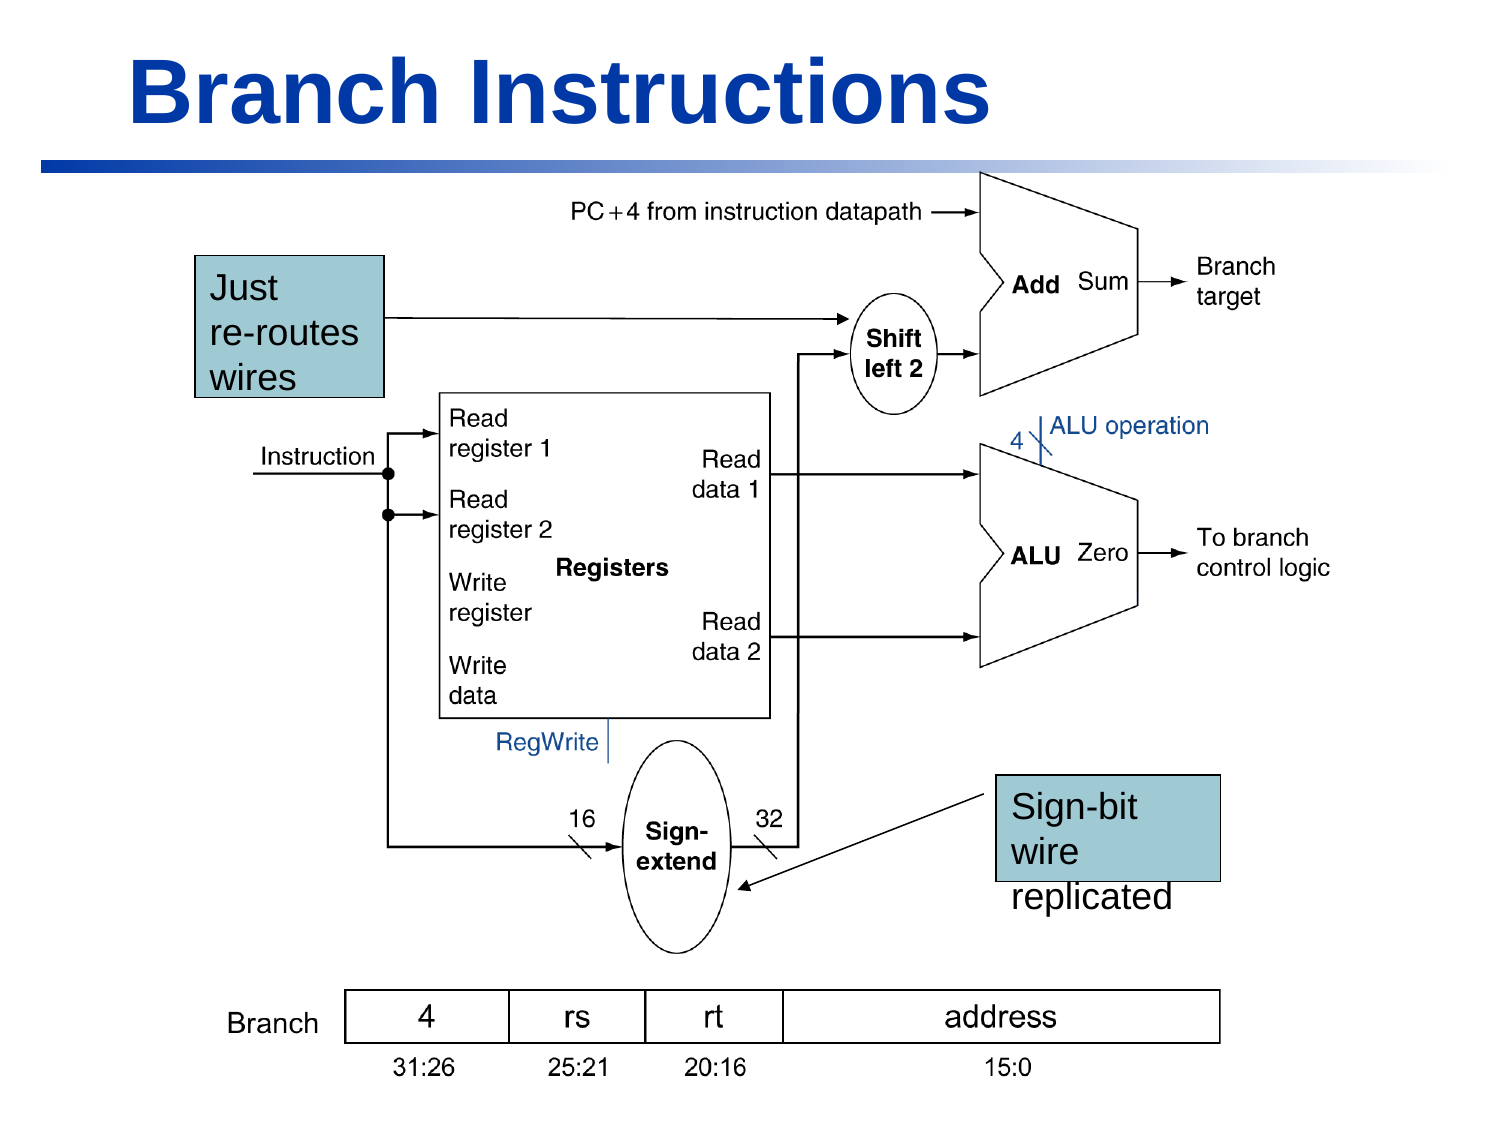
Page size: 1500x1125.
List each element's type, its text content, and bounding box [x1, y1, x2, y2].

picture [208, 975, 1221, 1097]
text_box Just re-routes wires [194, 255, 248, 398]
picture [253, 170, 1330, 955]
title Branch Instructions [112, 23, 1468, 149]
